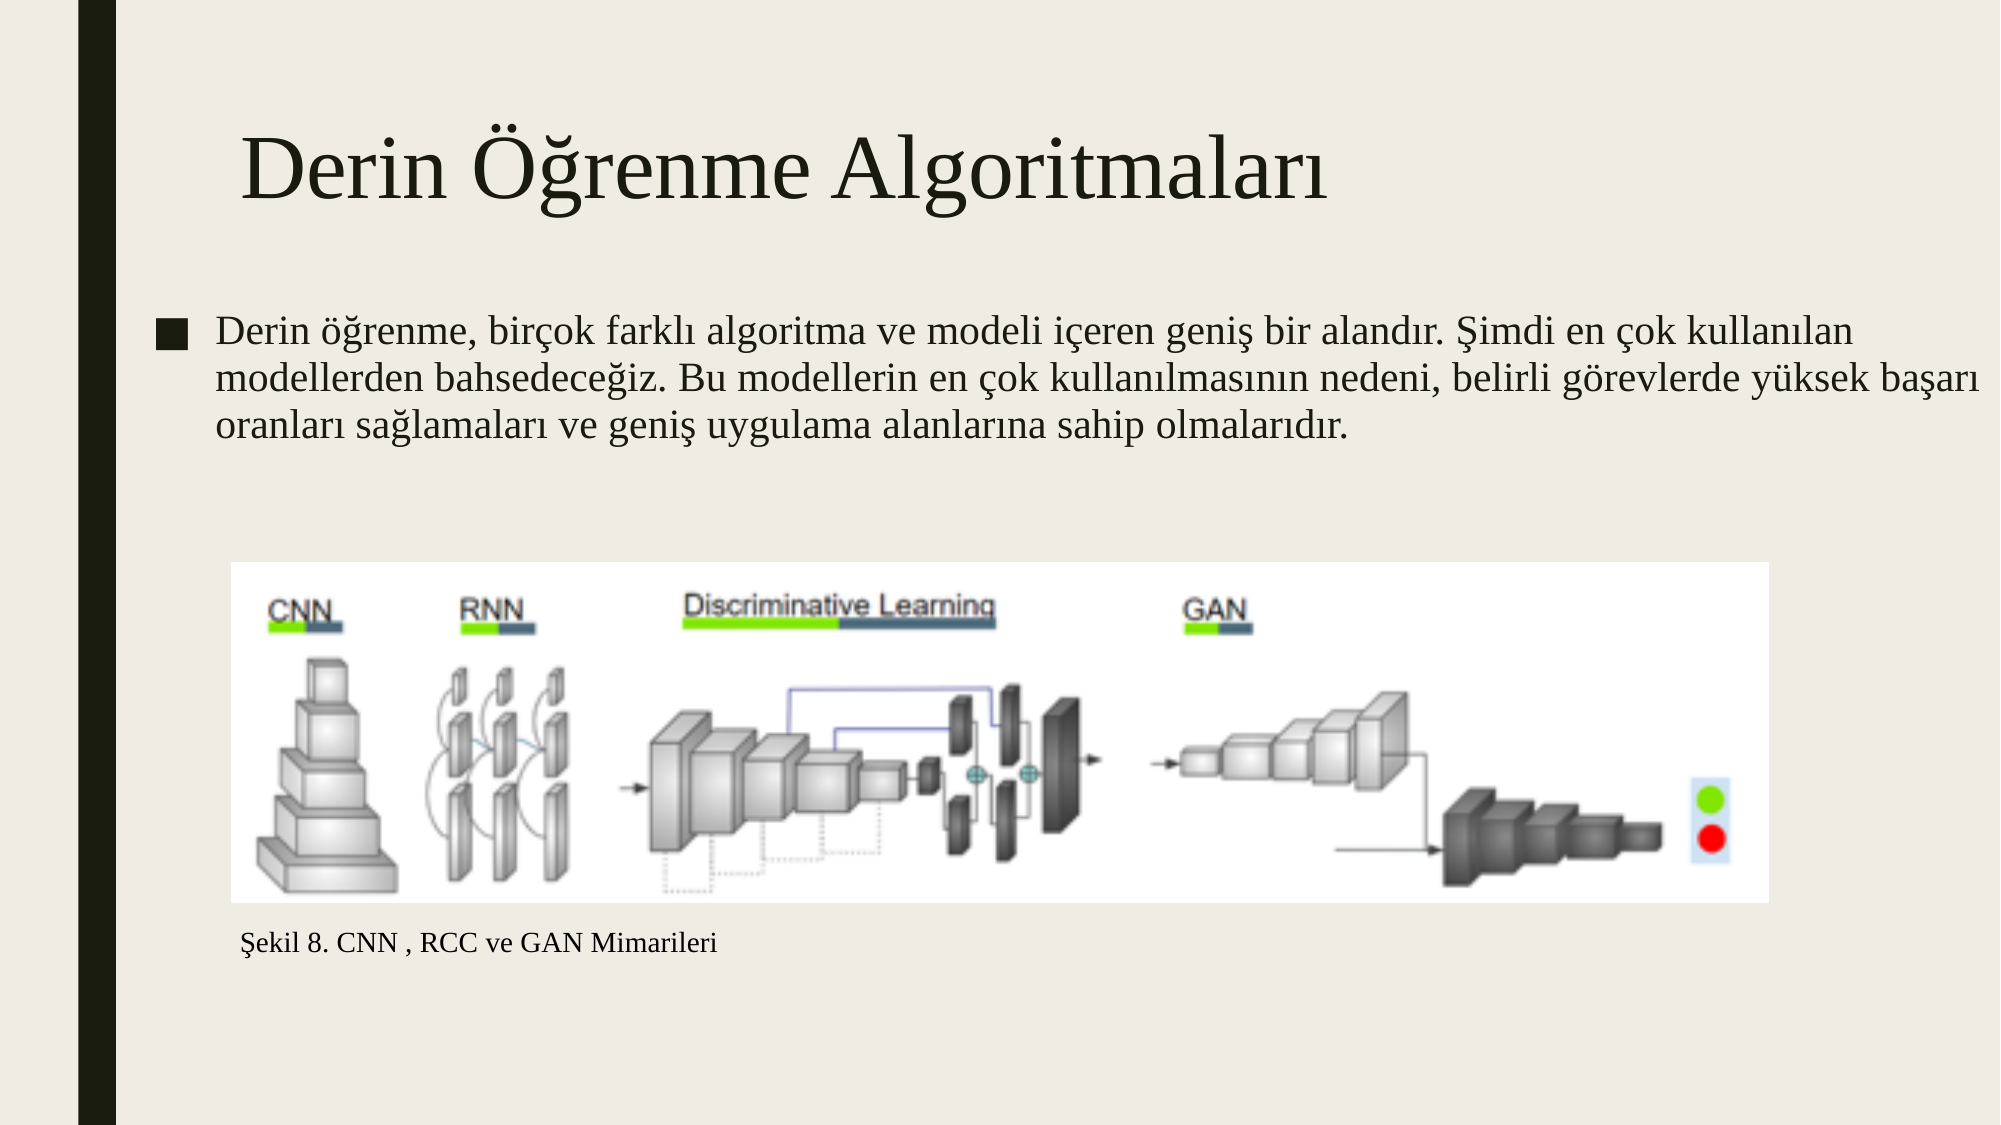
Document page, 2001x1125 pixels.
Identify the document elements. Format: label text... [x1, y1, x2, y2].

picture [231, 562, 1769, 903]
text_box Şekil 8. CNN , RCC ve GAN Mimarileri [225, 915, 1599, 966]
list Derin öğrenme, birçok farklı algoritma ve modeli içeren geniş bir alandır. Şimdi en çok kullanılan modellerden bahsedeceğiz. Bu modellerin en çok kullanılmasının nedeni, belirli görevlerde yüksek başarı oranları sağlamaları ve geniş uygulama alanlarına sahip olmalarıdır. [137, 299, 2000, 640]
title Derin Öğrenme Algoritmaları [225, 112, 1800, 299]
